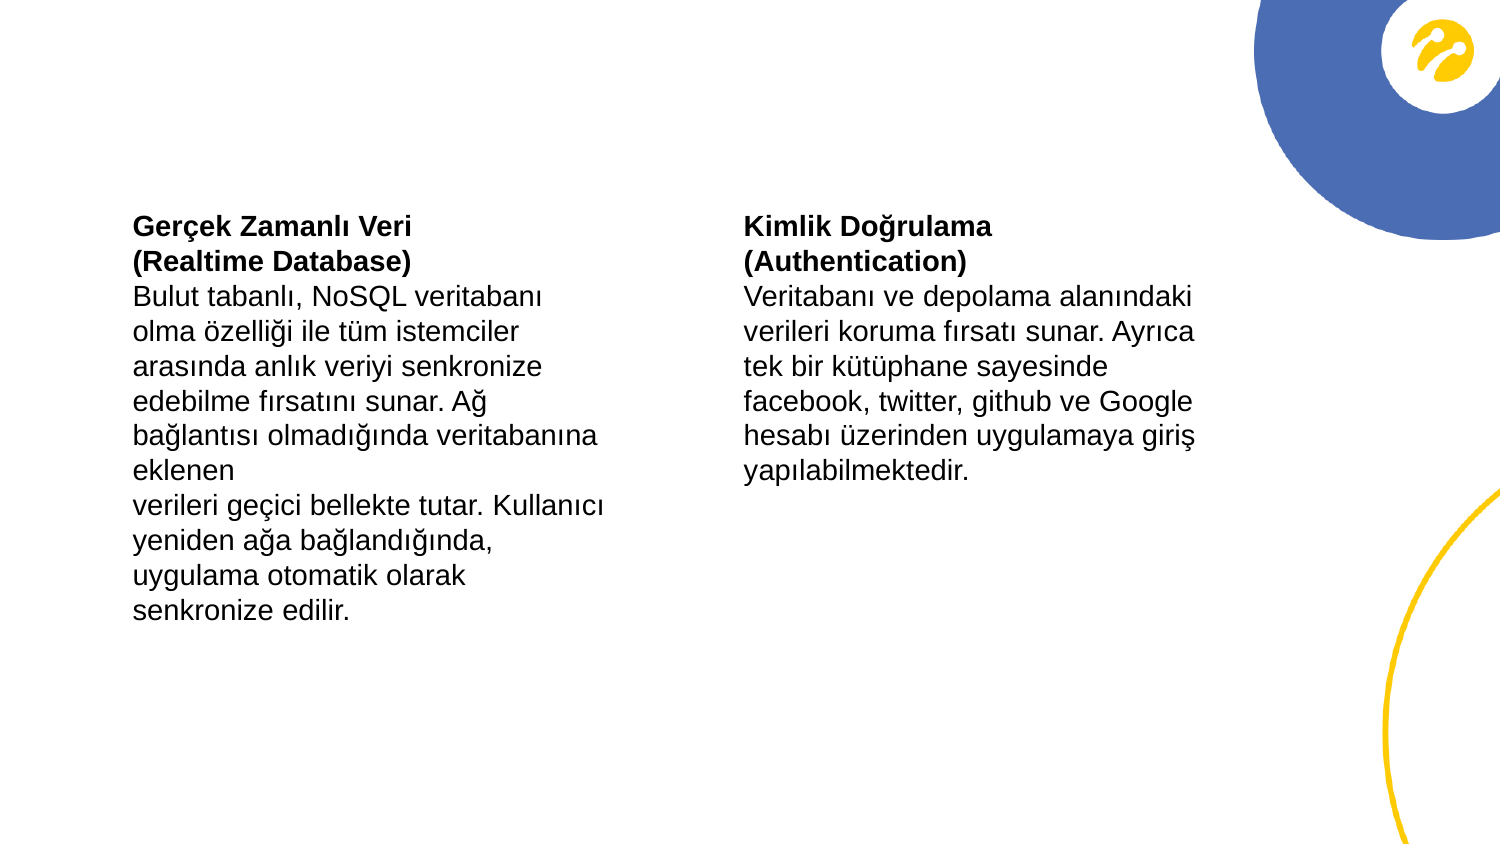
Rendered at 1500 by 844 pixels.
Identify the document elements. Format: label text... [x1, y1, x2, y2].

text_box Kimlik Doğrulama (Authentication) Veritabanı ve depolama alanındaki verileri koruma fırsatı sunar. Ayrıca tek bir kütüphane sayesinde facebook, twitter, github ve Google hesabı üzerinden uygulamaya giriş yapılabilmektedir. [729, 199, 1228, 494]
picture [0, 0, 1500, 844]
text_box Gerçek Zamanlı Veri (Realtime Database) Bulut tabanlı, NoSQL veritabanı olma özelliği ile tüm istemciler arasında anlık veriyi senkronize edebilme fırsatını sunar. Ağ bağlantısı olmadığında veritabanına eklenen verileri geçici bellekte tutar. Kullanıcı yeniden ağa bağlandığında, uygulama otomatik olarak senkronize edilir. [117, 199, 630, 634]
